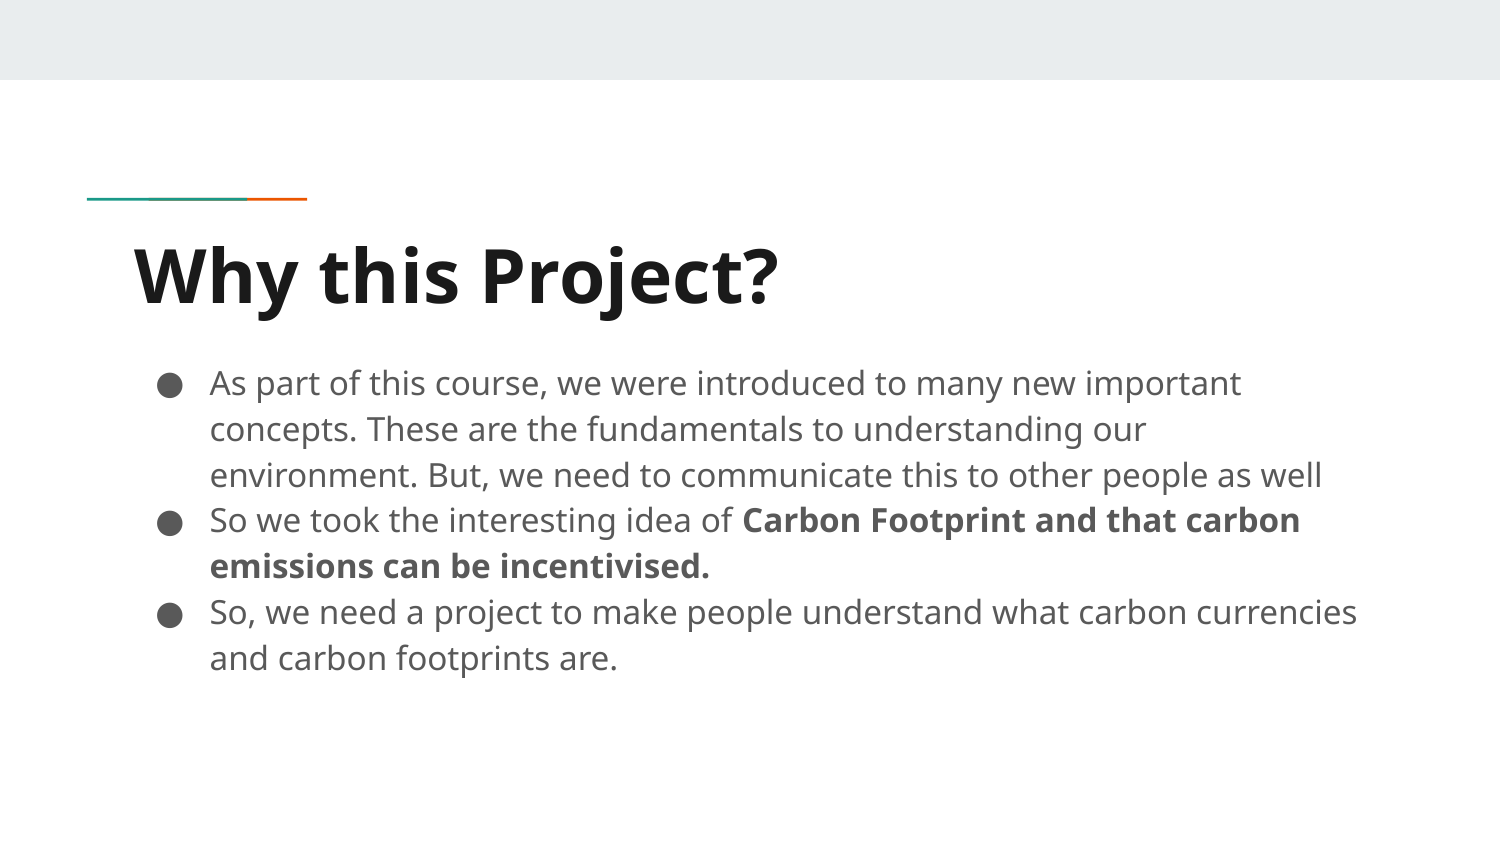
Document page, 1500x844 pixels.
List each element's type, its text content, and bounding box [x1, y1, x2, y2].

title Why this Project? [119, 213, 1381, 301]
list As part of this course, we were introduced to many new important concepts. These are the fundamentals to understanding our environment. But, we need to communicate this to other people as well So we took the interesting idea of Carbon Footprint and that carbon emissions can be incentivised. So, we need a project to make people understand what carbon currencies and carbon footprints are. [119, 341, 1381, 712]
